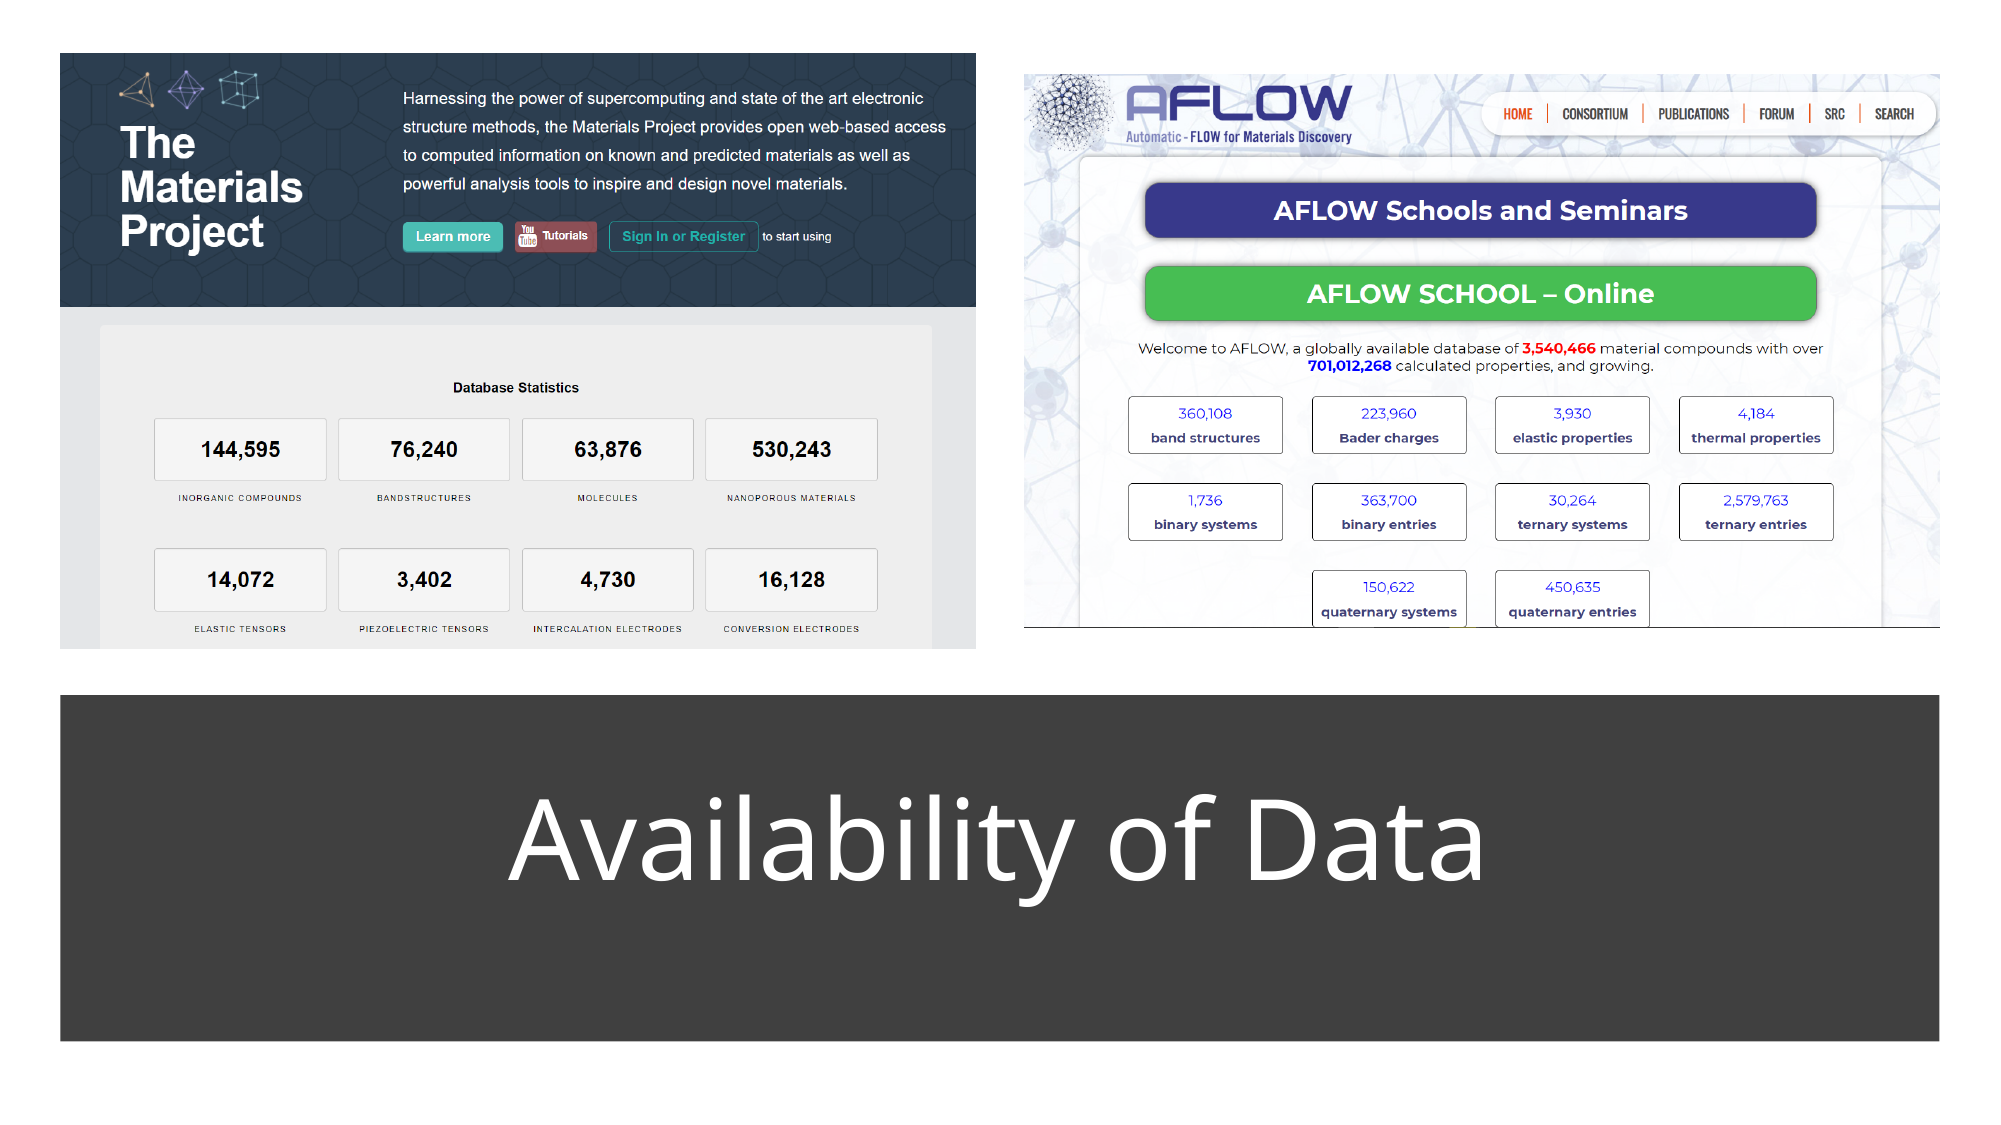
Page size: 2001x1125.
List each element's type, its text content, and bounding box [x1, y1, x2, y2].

title Availability of Data [138, 716, 1862, 913]
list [1024, 74, 1940, 628]
text_box [59, 694, 1941, 1042]
picture [60, 53, 976, 649]
